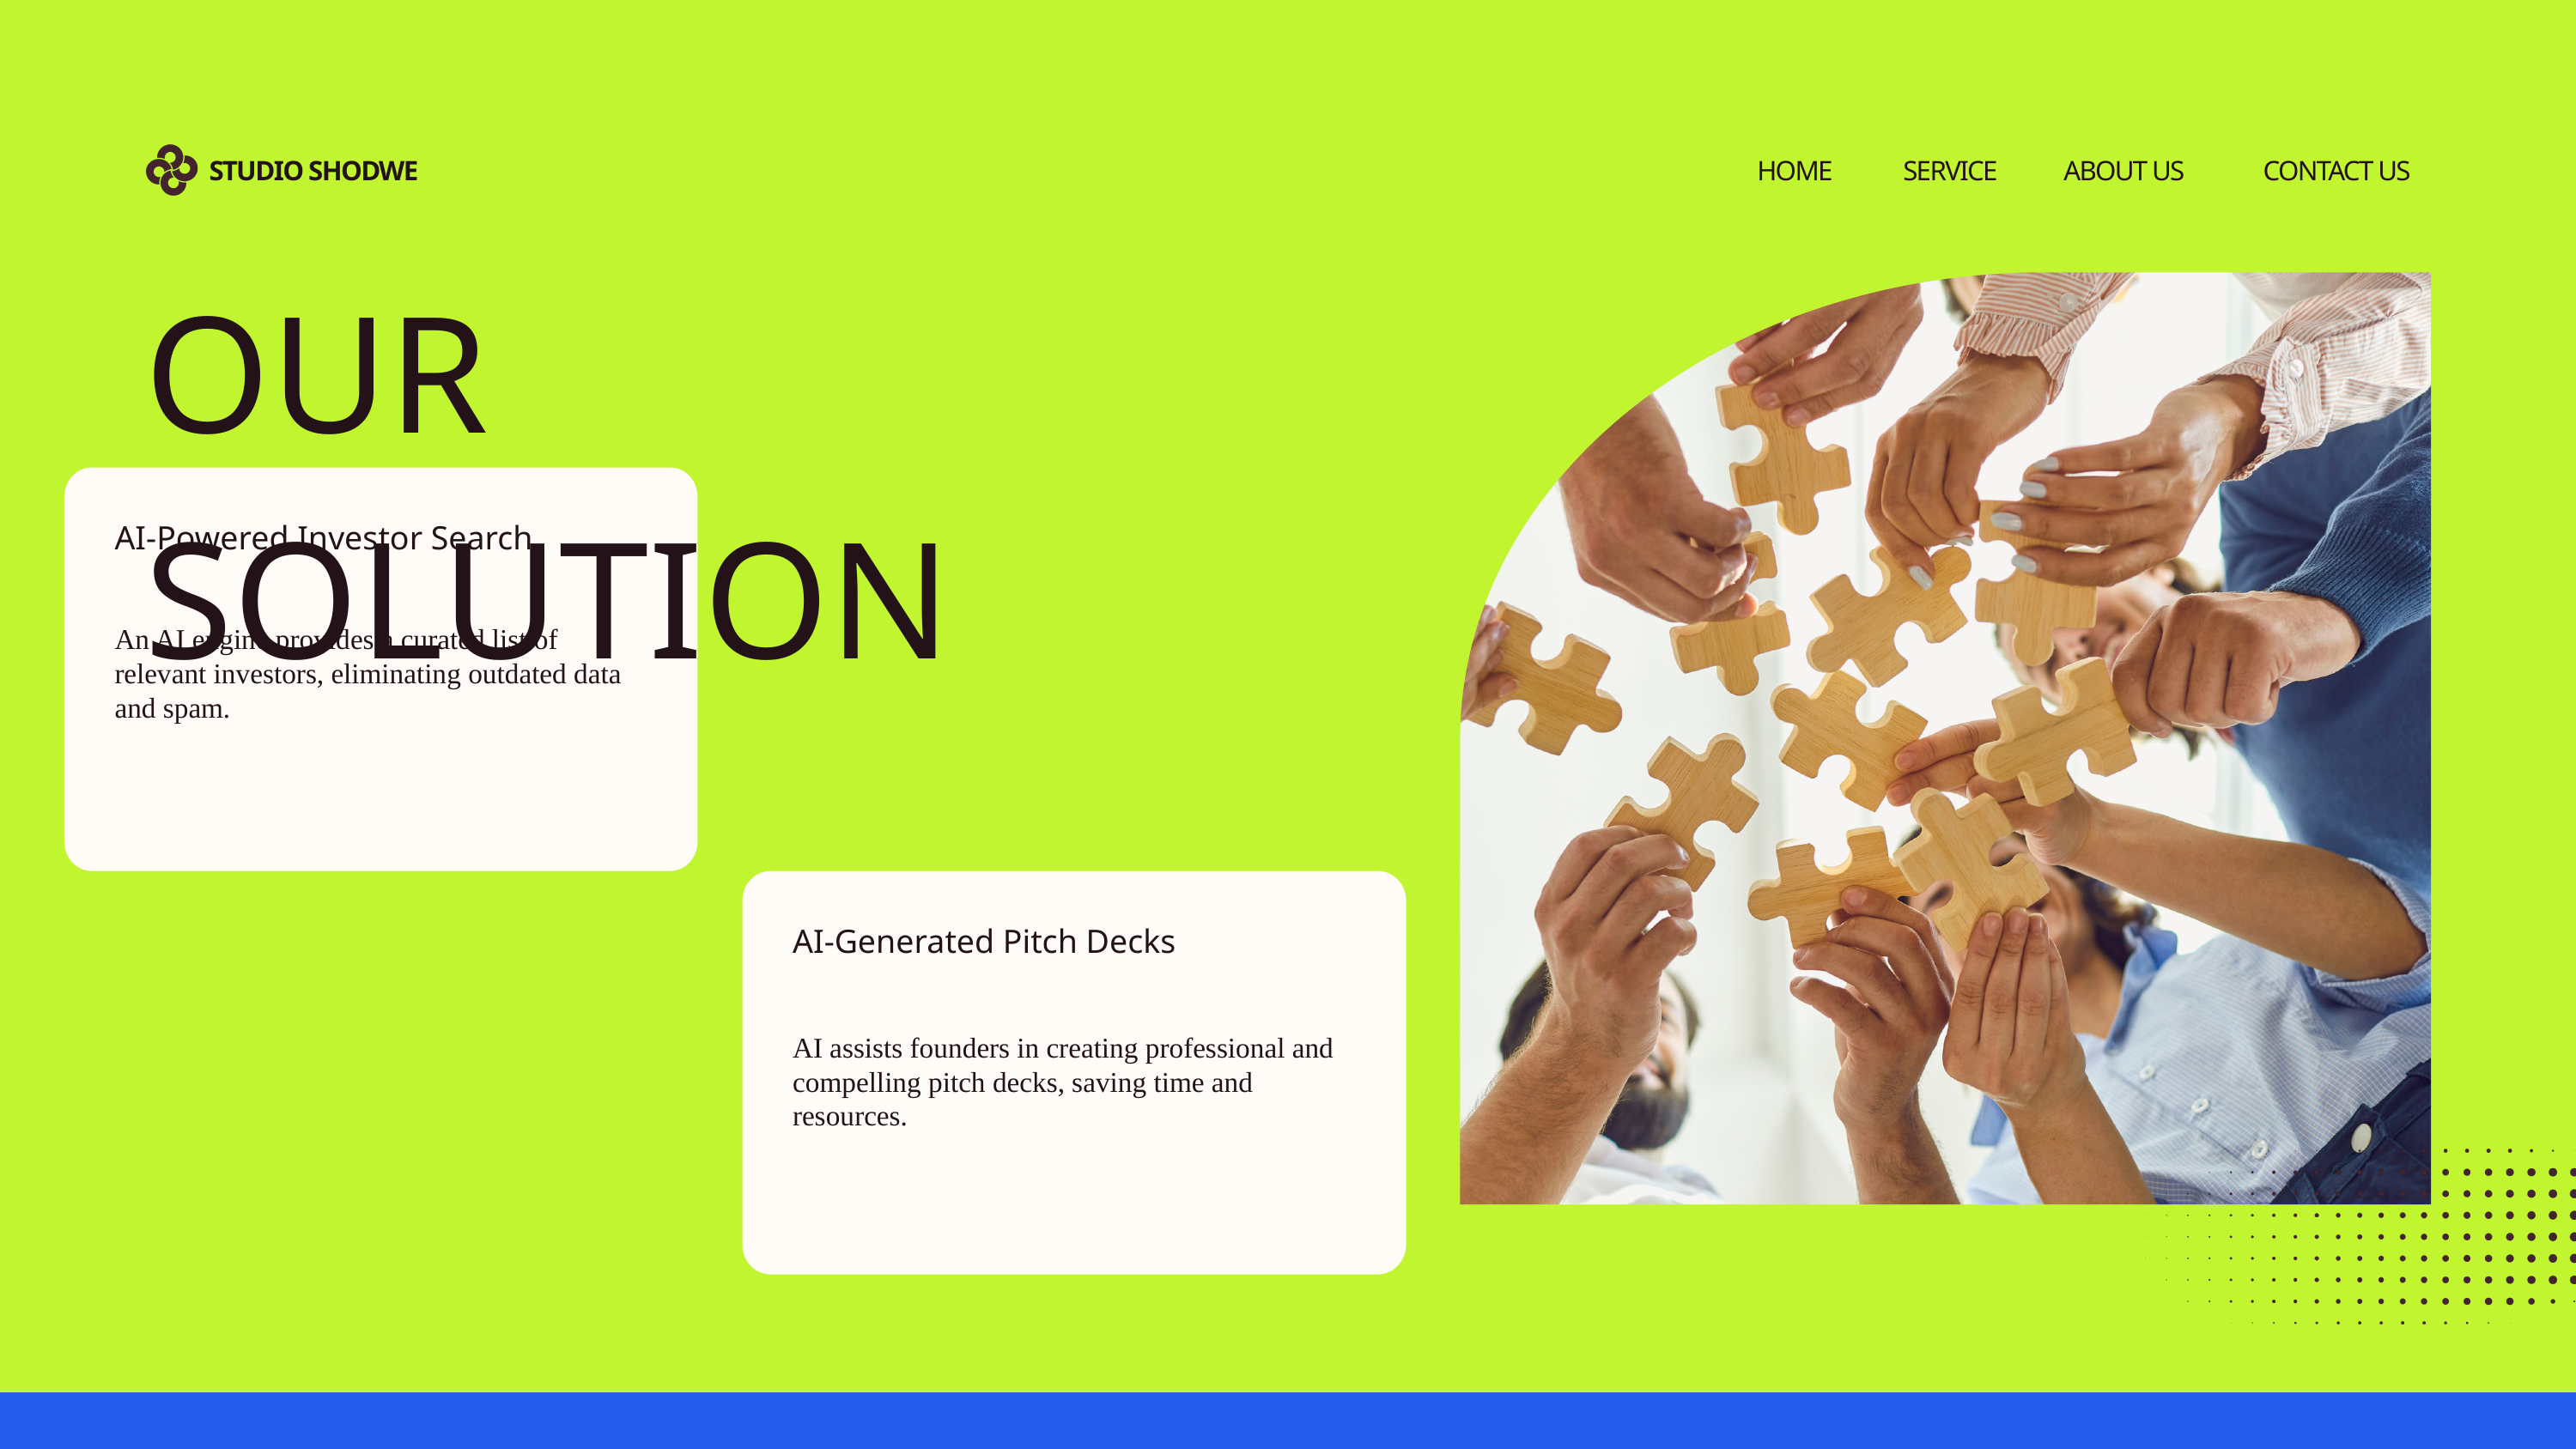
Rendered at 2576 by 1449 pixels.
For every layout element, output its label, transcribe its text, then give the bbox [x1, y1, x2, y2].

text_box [742, 870, 1406, 1275]
text_box [144, 144, 198, 196]
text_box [1460, 272, 2432, 1205]
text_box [64, 467, 698, 871]
text_box ABOUT US [2046, 151, 2202, 186]
text_box STUDIO SHODWE [209, 151, 453, 186]
text_box SERVICE [1891, 151, 2011, 186]
text_box [2123, 1149, 2576, 1325]
text_box HOME [1735, 151, 1855, 186]
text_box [0, 1391, 2576, 1449]
text_box CONTACT US [2243, 151, 2432, 186]
text_box OUR SOLUTION [144, 239, 1168, 691]
